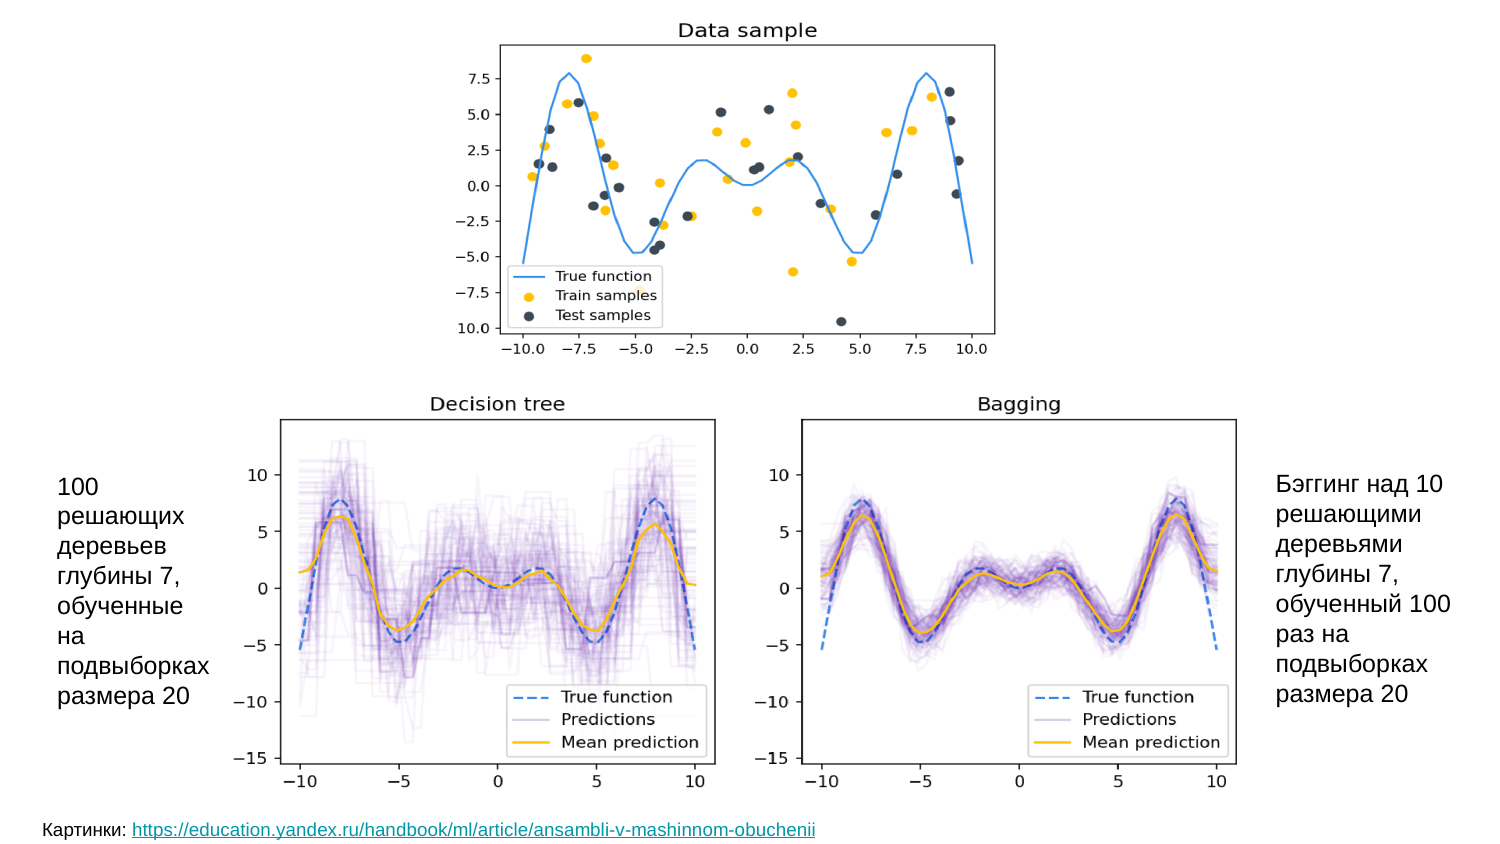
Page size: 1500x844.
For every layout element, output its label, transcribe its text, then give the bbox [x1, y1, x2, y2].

text_box Картинки: https://education.yandex.ru/handbook/ml/article/ansambli-v-mashinnom-obuchenii [27, 802, 1447, 835]
text_box Бэггинг над 10 решающими деревьями глубины 7, обученный 100 раз на подвыборках размера 20 [1272, 452, 1469, 728]
picture [233, 0, 1475, 826]
text_box 100 решающих деревьев глубины 7, обученные на подвыборках размера 20 [42, 454, 228, 726]
